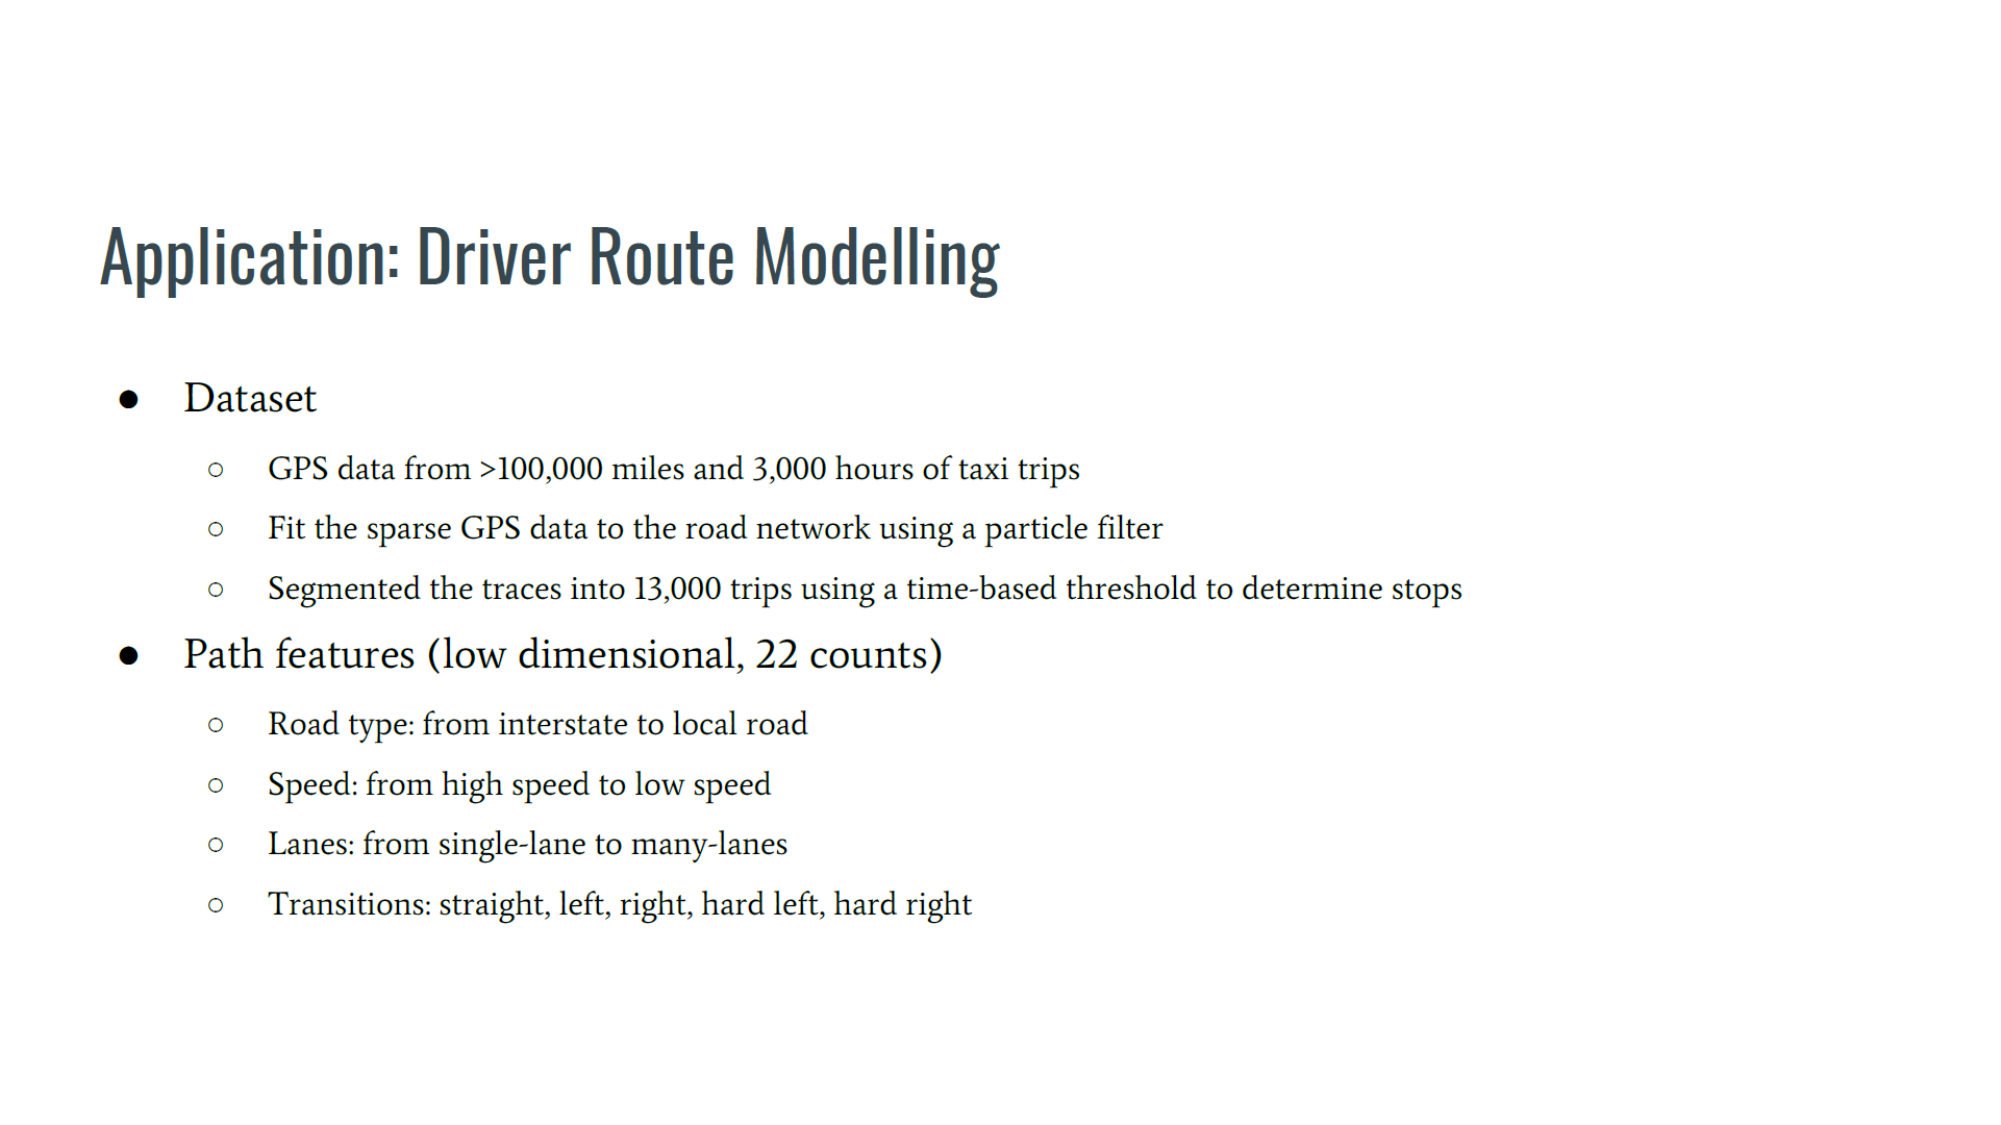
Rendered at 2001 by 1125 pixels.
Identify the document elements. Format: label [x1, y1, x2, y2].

picture [46, 162, 1682, 1026]
